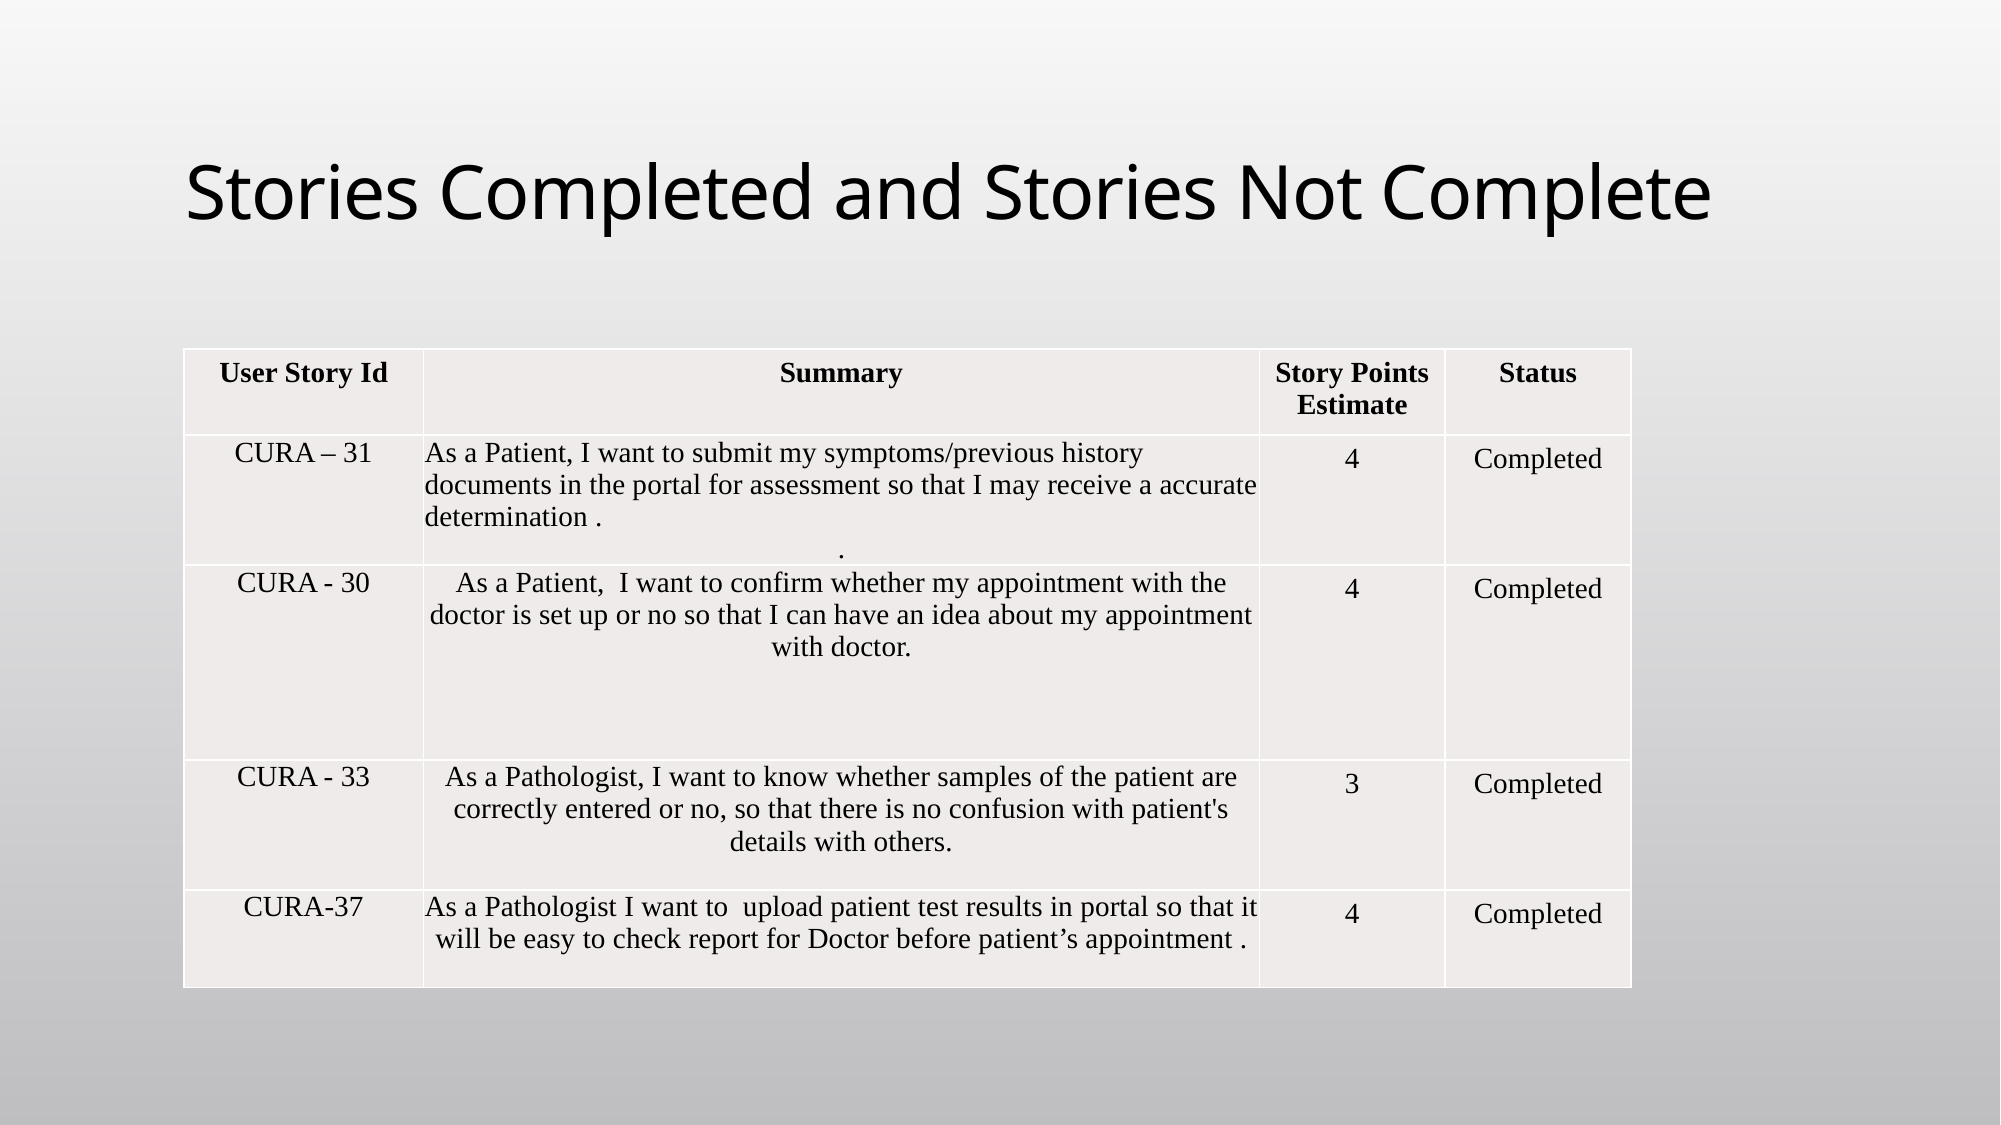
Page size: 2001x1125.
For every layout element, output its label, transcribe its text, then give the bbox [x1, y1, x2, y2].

table_header User Story Id [185, 350, 423, 434]
table_cell Completed [1446, 761, 1630, 889]
table_cell As a Pathologist, I want to know whether samples of the patient are correctly entered or no, so that there is no confusion with patient's details with others. [424, 761, 1259, 889]
table_cell Completed [1446, 436, 1630, 564]
table_cell 4 [1260, 891, 1444, 987]
table_header Story Points Estimate [1260, 350, 1444, 434]
table_cell Completed [1446, 891, 1630, 987]
table_cell 4 [1260, 566, 1444, 759]
table_cell As a Patient, I want to submit my symptoms/previous history documents in the portal for assessment so that I may receive a accurate determination . . [424, 436, 1259, 564]
table_cell 4 [1260, 436, 1444, 564]
table_cell CURA - 33 [185, 761, 423, 889]
table_cell CURA - 30 [185, 566, 423, 759]
table_cell As a Pathologist I want to upload patient test results in portal so that it will be easy to check report for Doctor before patient’s appointment . [424, 891, 1259, 987]
table_cell 3 [1260, 761, 1444, 889]
table_cell Completed [1446, 566, 1630, 759]
table_header Summary [424, 350, 1259, 434]
table_cell As a Patient, I want to confirm whether my appointment with the doctor is set up or no so that I can have an idea about my appointment with doctor. [424, 566, 1259, 759]
title Stories Completed and Stories Not Complete [133, 101, 1766, 244]
table_header Status [1446, 350, 1630, 434]
table_cell CURA – 31 [185, 436, 423, 564]
table_cell CURA-37 [185, 891, 423, 987]
